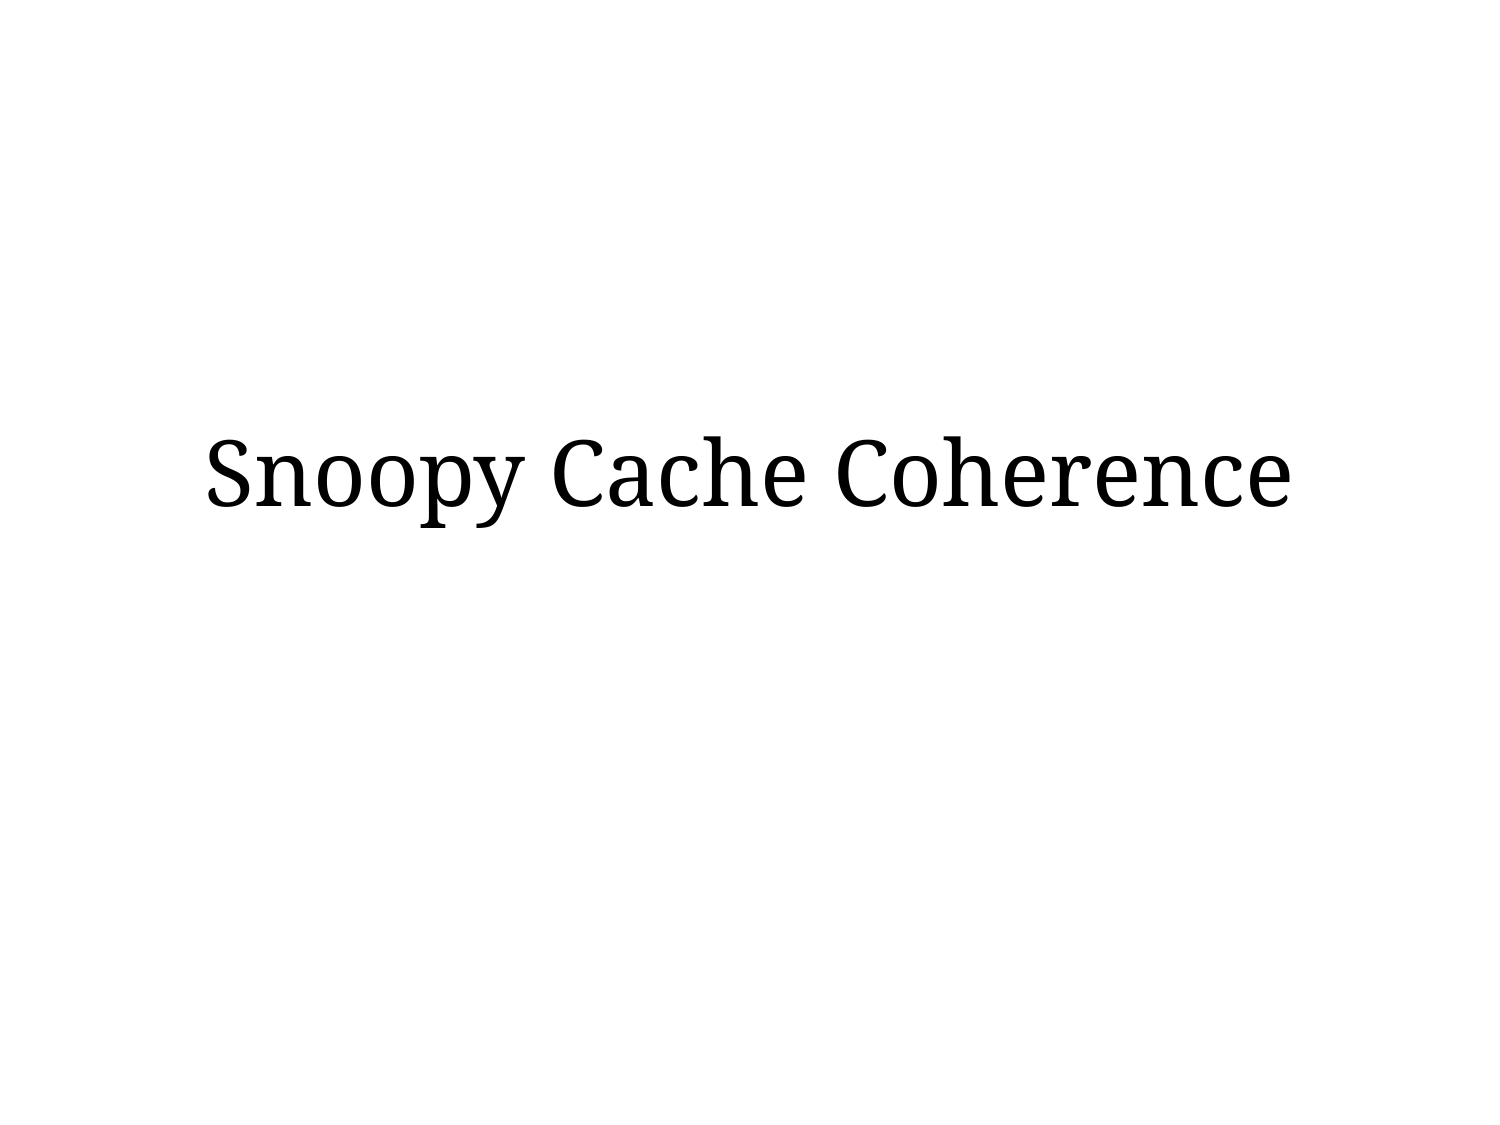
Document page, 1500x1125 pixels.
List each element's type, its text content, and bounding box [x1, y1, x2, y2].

title Snoopy Cache Coherence [112, 349, 1388, 591]
